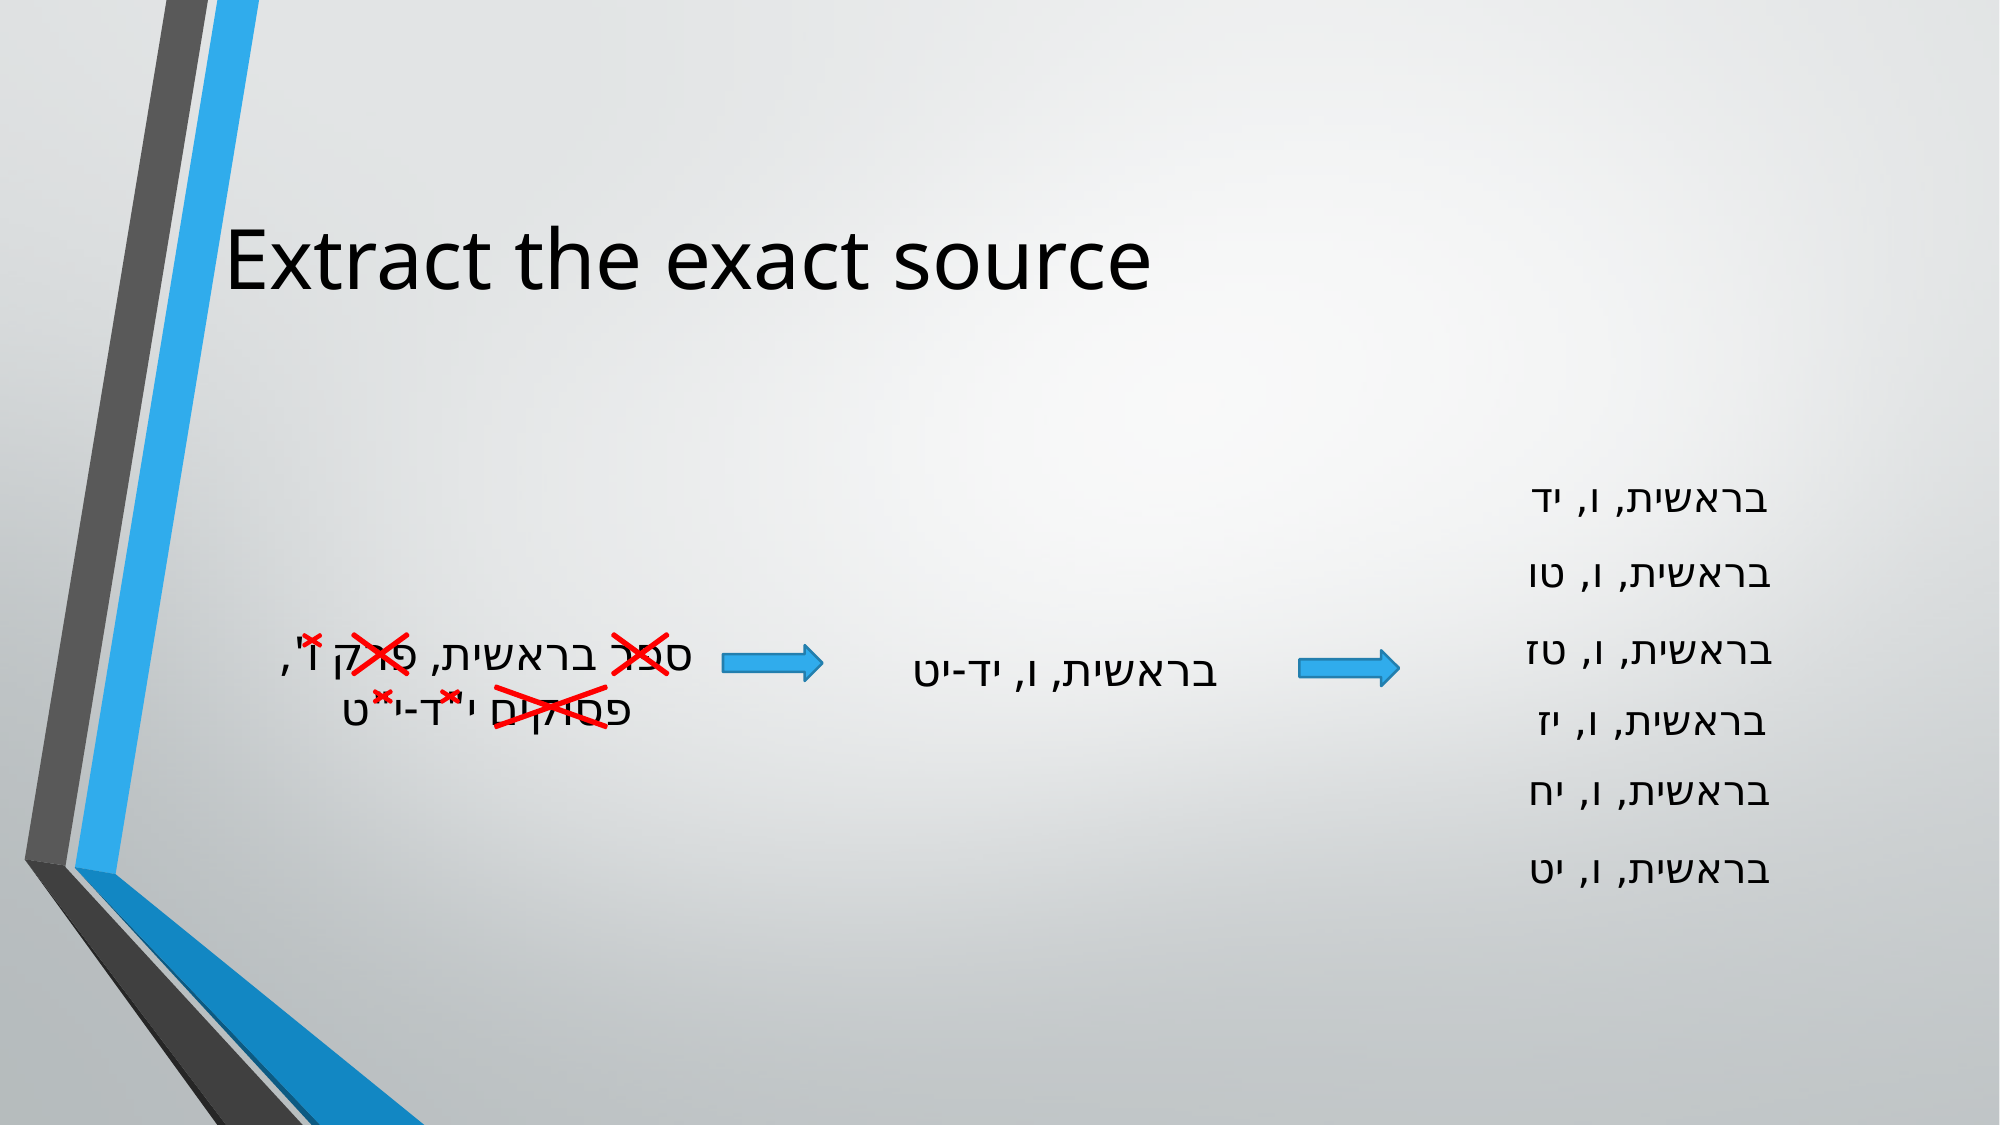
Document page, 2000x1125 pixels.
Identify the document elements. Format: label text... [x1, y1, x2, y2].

text_box [721, 643, 824, 683]
text_box ספר בראשית, פרק ו', פסוקים י"ד-י"ט [245, 617, 728, 743]
text_box בראשית, ו, טז [1448, 615, 1851, 681]
text_box [493, 684, 608, 730]
title Extract the exact source [208, 112, 1852, 400]
text_box [611, 632, 670, 677]
text_box בראשית, ו, יד-יט [823, 633, 1307, 704]
text_box בראשית, ו, יח [1448, 756, 1851, 822]
text_box בראשית, ו, יט [1448, 834, 1851, 899]
text_box [440, 689, 460, 704]
text_box בראשית, ו, יז [1451, 685, 1853, 751]
text_box [351, 632, 410, 677]
text_box [1307, 649, 1400, 688]
text_box [302, 633, 323, 648]
text_box [372, 689, 393, 704]
text_box בראשית, ו, טו [1448, 538, 1851, 604]
text_box בראשית, ו, יד [1448, 463, 1851, 528]
